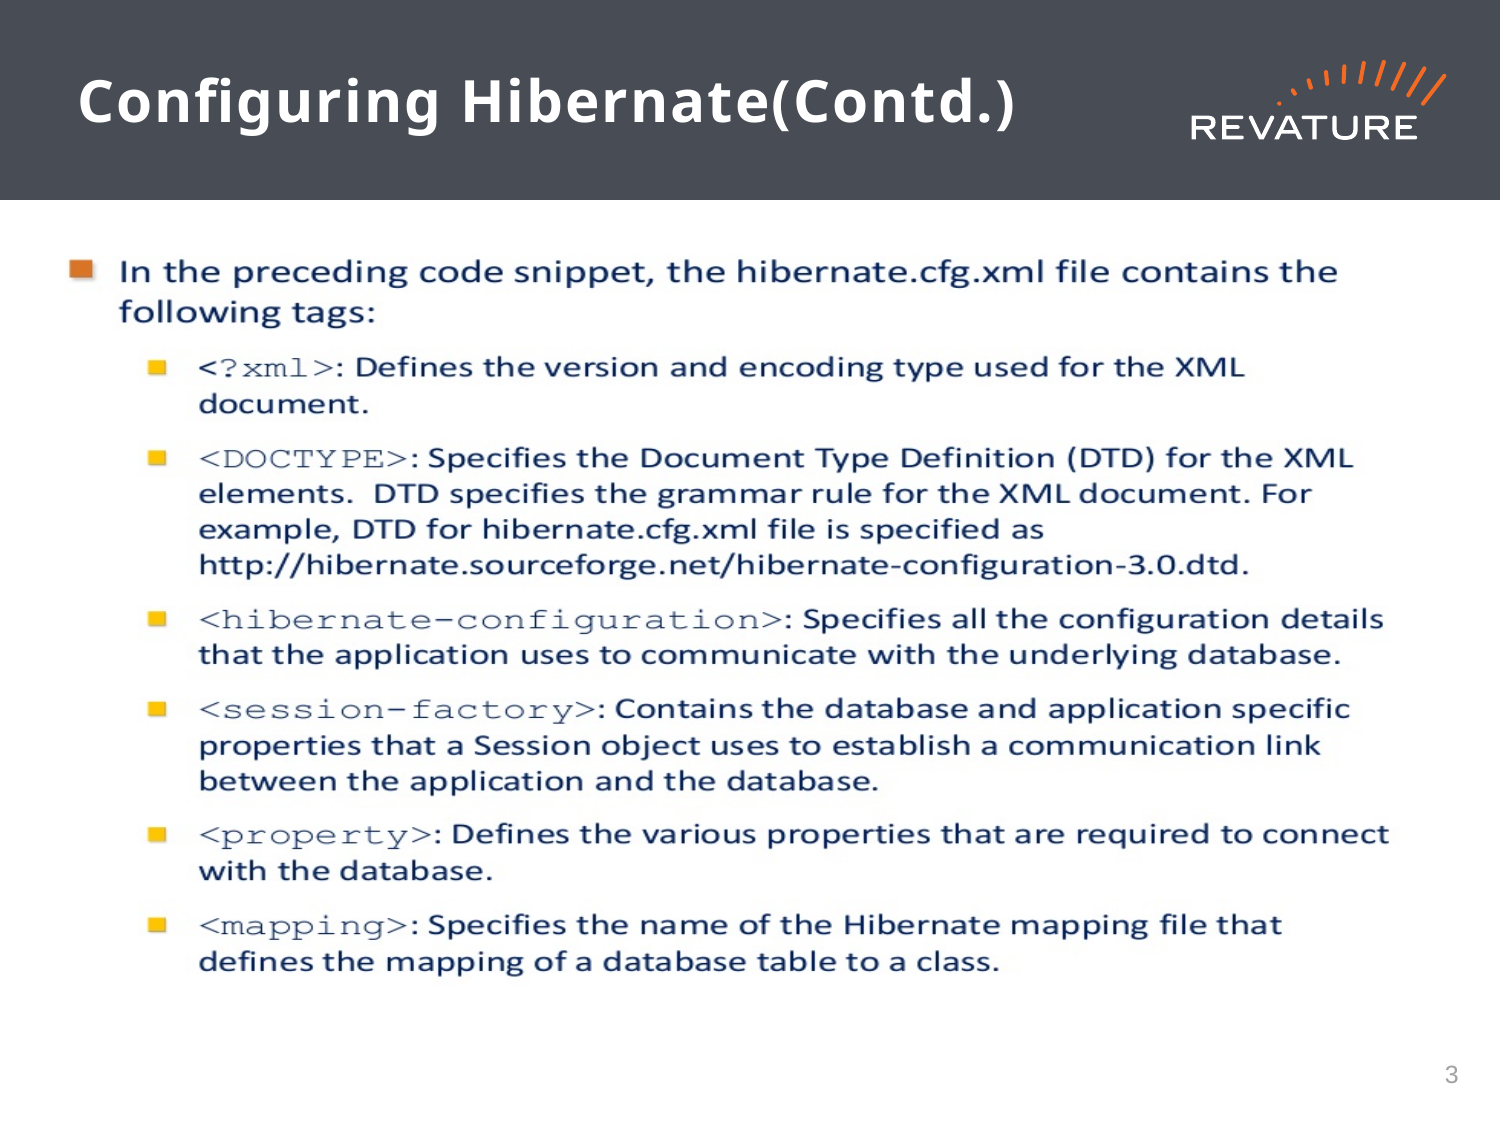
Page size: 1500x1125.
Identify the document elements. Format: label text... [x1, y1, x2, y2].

slide_number 2 [1332, 1043, 1474, 1104]
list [62, 242, 1410, 986]
title Configuring Hibernate(Contd.) [62, 0, 1084, 200]
